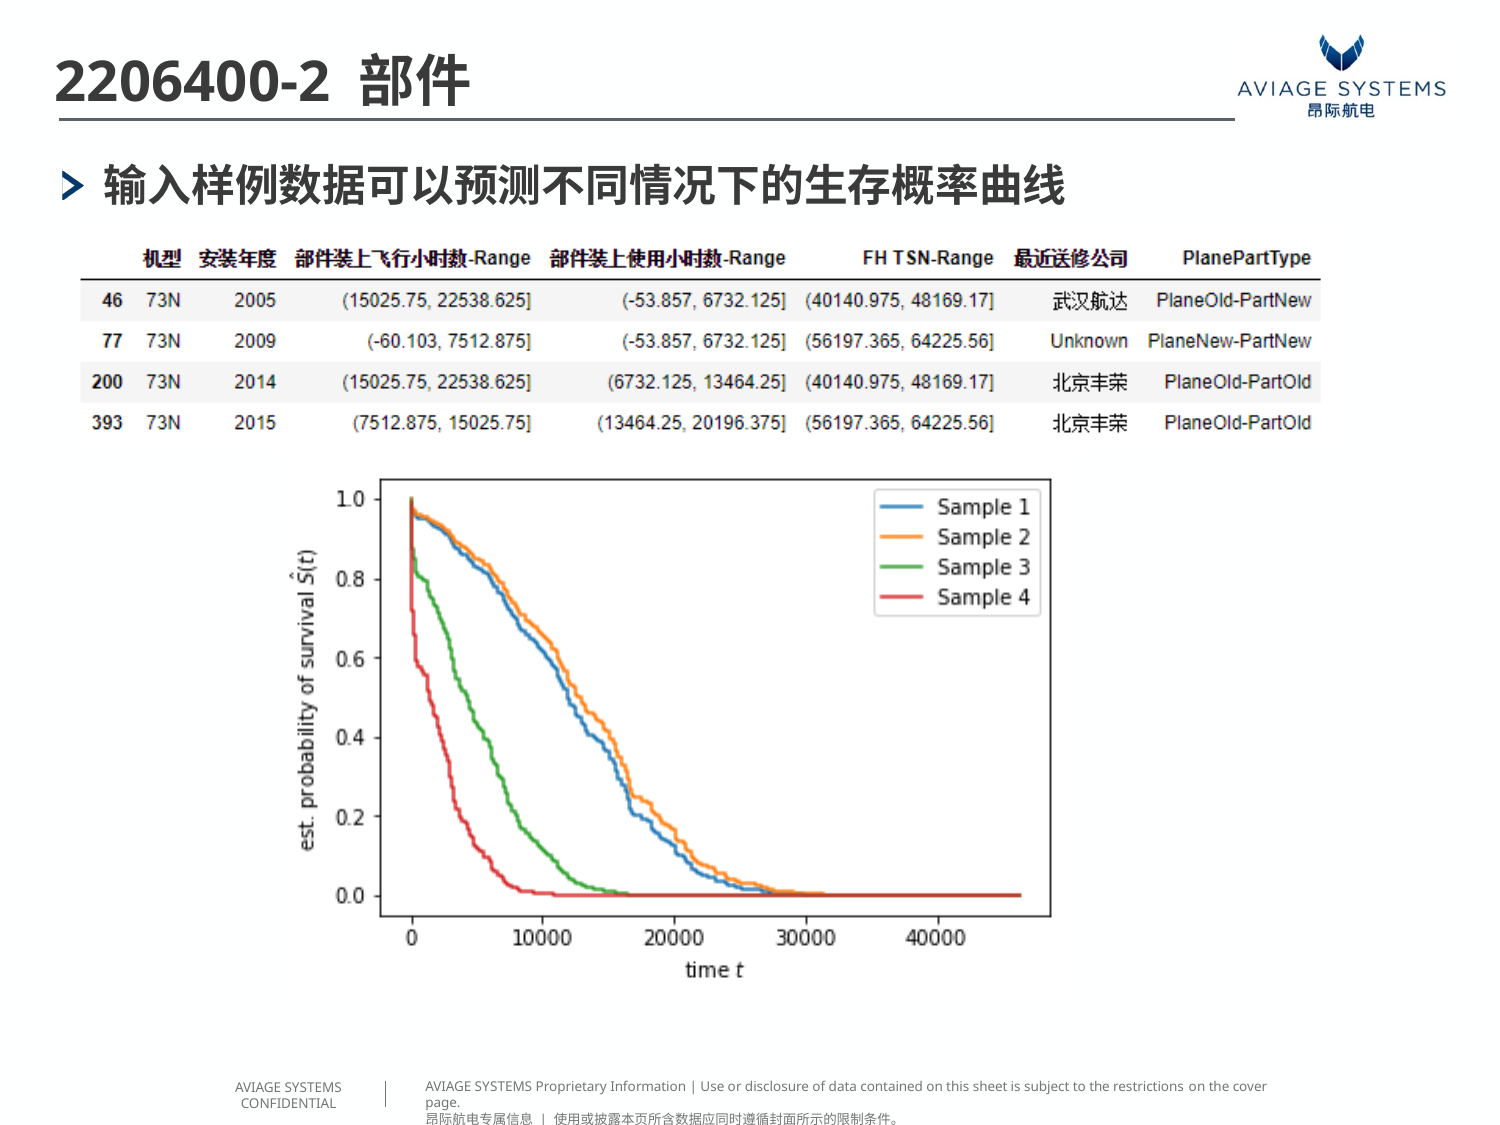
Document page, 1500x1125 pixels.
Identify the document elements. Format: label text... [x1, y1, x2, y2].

title 2206400-2 部件 [40, 43, 1195, 122]
picture [1236, 34, 1450, 120]
picture [73, 224, 1346, 1000]
list 输入样例数据可以预测不同情况下的生存概率曲线 [40, 156, 1450, 1000]
picture [54, 169, 84, 200]
